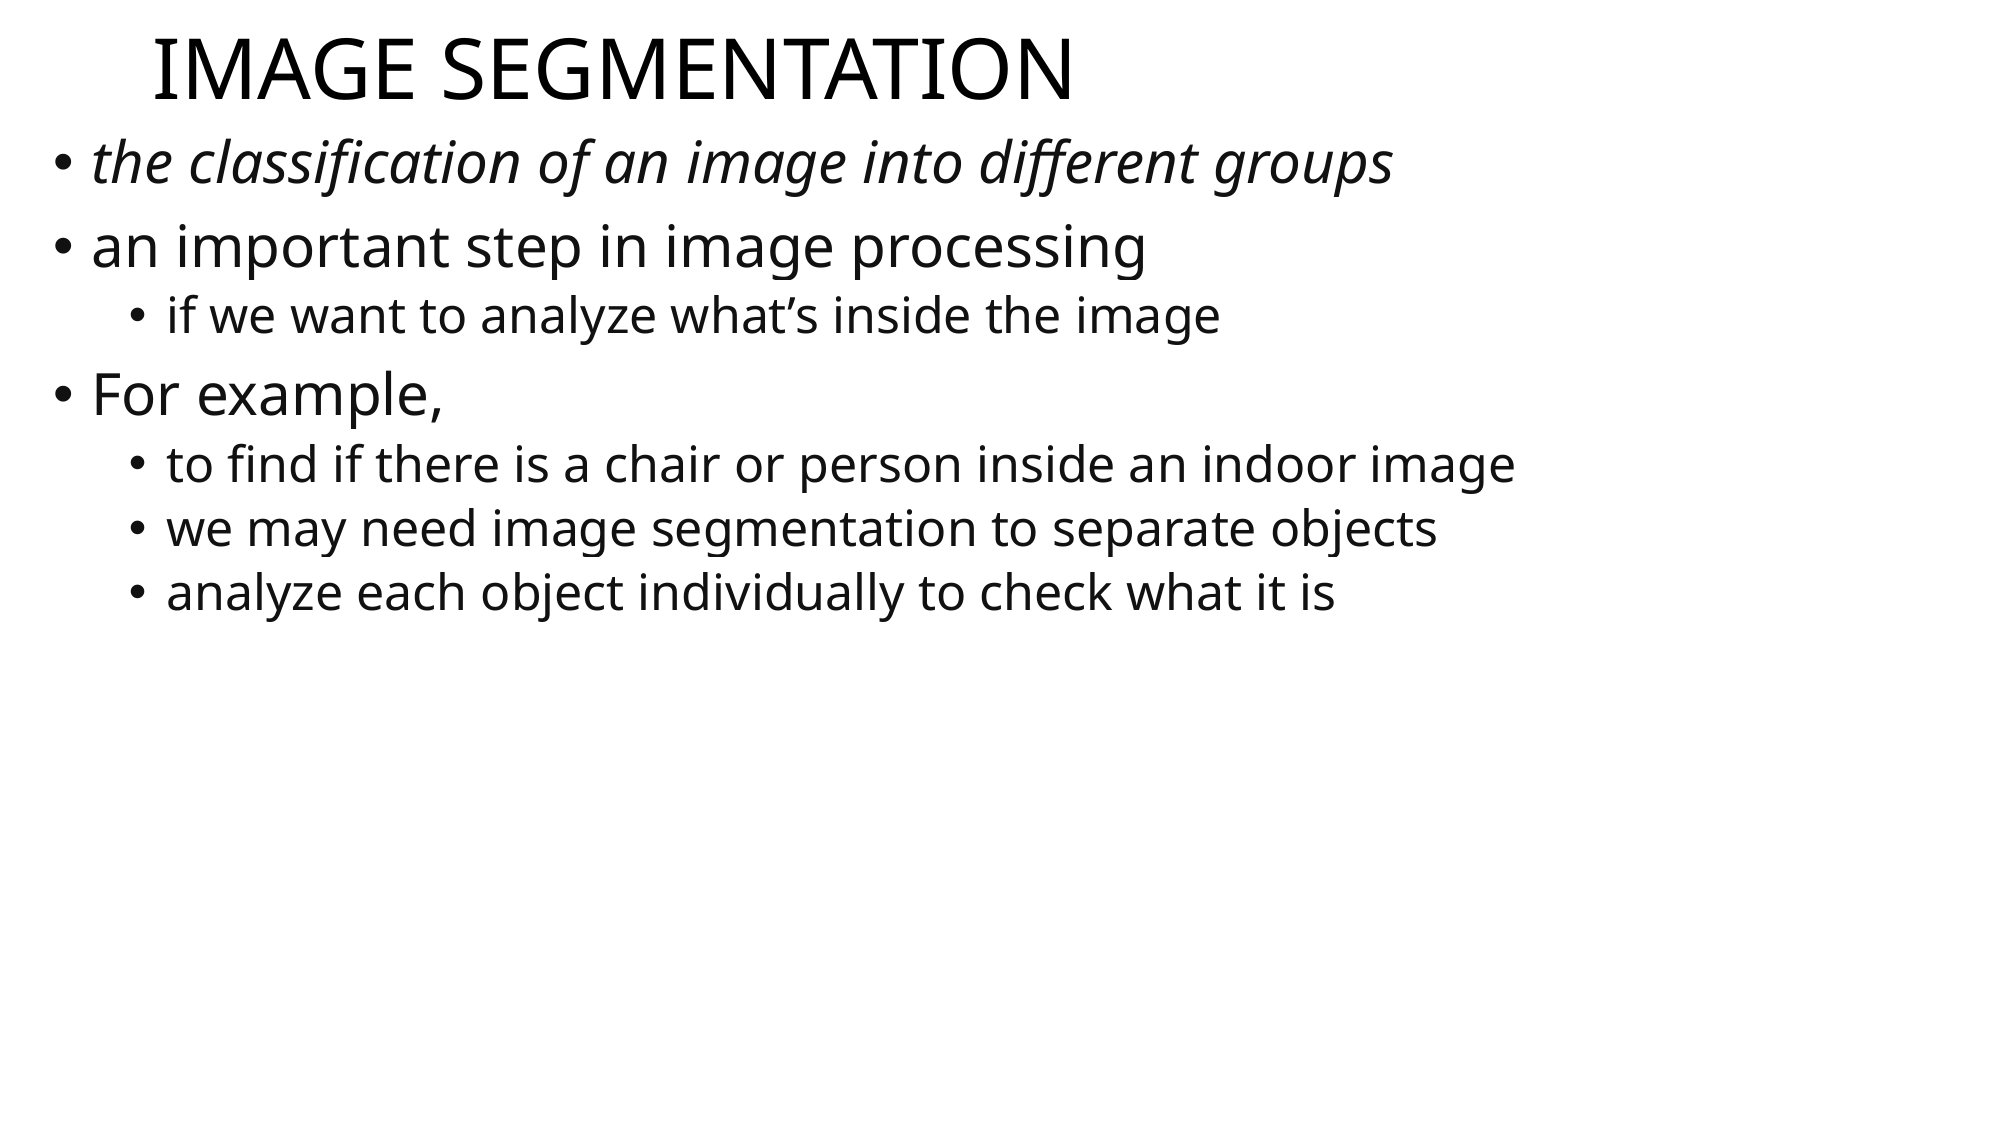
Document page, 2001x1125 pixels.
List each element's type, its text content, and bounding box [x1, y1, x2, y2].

list the classification of an image into different groups an important step in image processing if we want to analyze what’s inside the image For example, to find if there is a chair or person inside an indoor image we may need image segmentation to separate objects analyze each object individually to check what it is [38, 126, 1980, 1106]
title IMAGE SEGMENTATION [137, 19, 1863, 126]
